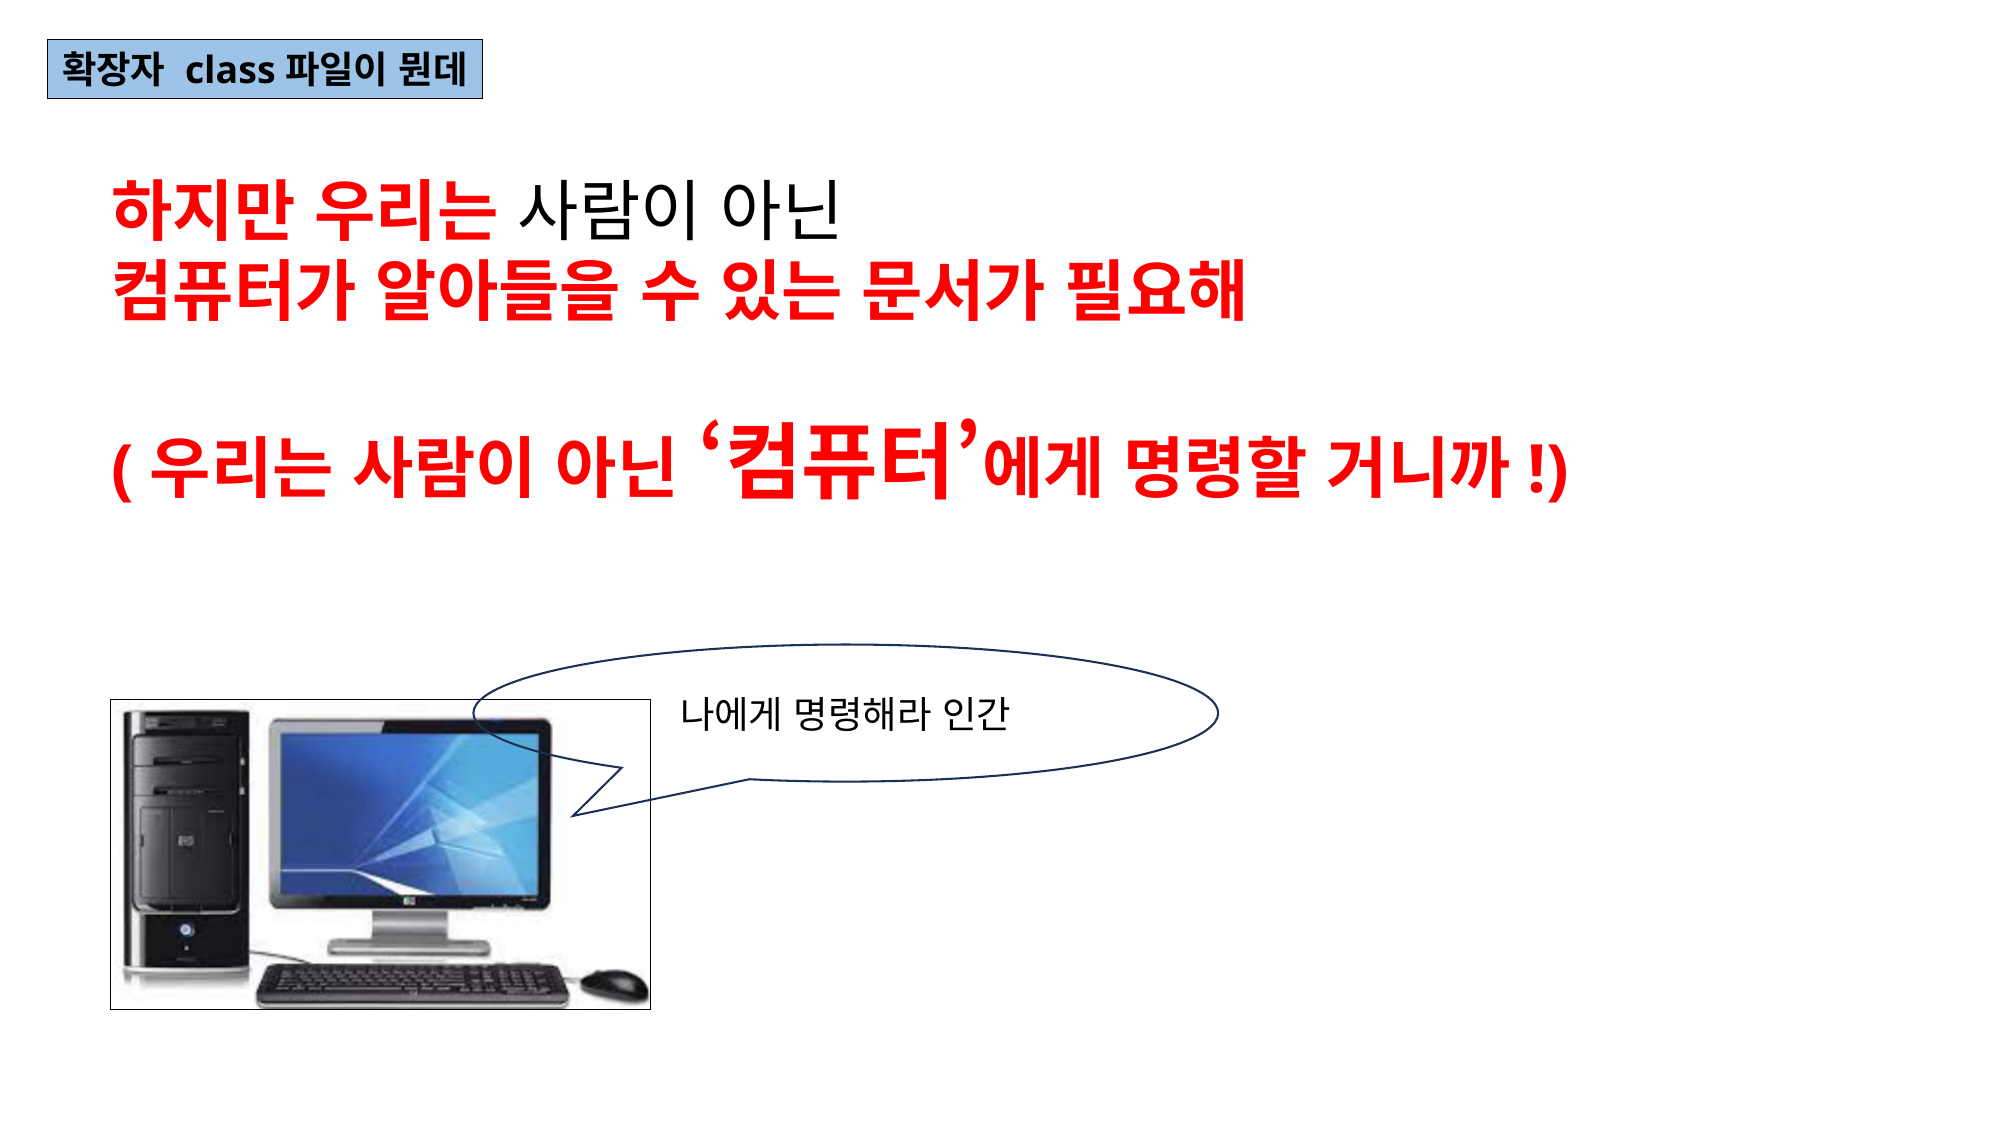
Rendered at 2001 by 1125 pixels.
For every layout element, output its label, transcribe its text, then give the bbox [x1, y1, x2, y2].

text_box 하지만 우리는 사람이 아닌 컴퓨터가 알아들을 수 있는 문서가 필요해 (우리는 사람이 아닌 ‘컴퓨터’에게 명령할 거니까!) [96, 161, 1585, 517]
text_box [110, 644, 1219, 1010]
text_box 확장자 class파일이 뭔데 [47, 39, 483, 99]
